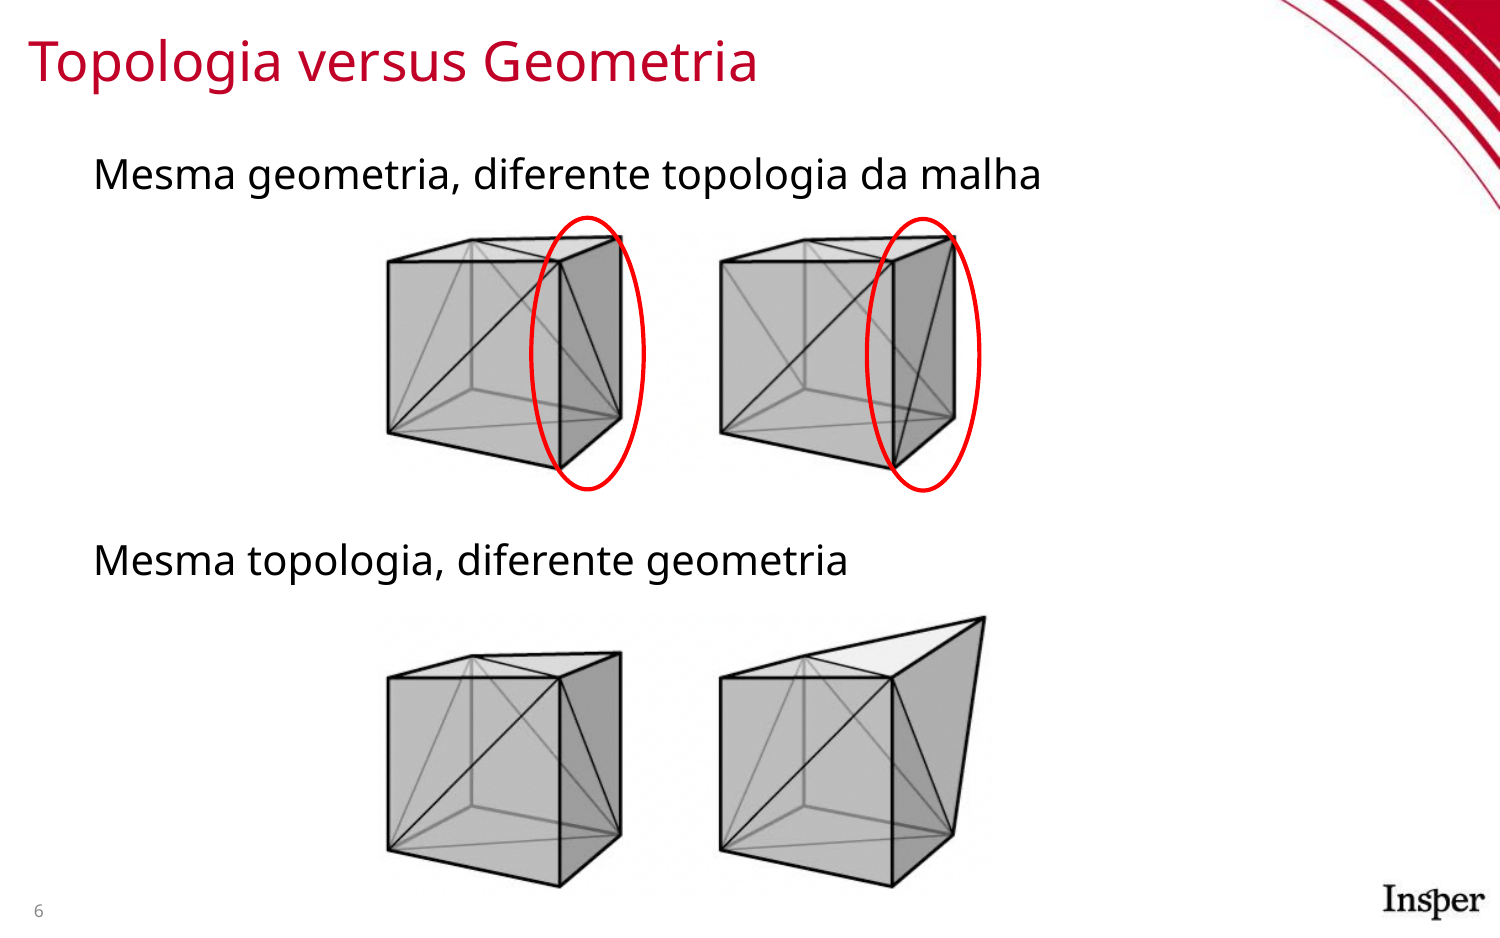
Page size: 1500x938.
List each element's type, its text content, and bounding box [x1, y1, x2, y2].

picture [249, 0, 1500, 938]
text_box Mesma topologia, diferente geometria [77, 525, 1461, 611]
text_box [910, 487, 936, 491]
slide_number 6 [0, 887, 78, 938]
list Mesma geometria, diferente topologia da malha [77, 140, 1461, 226]
text_box [567, 217, 608, 227]
text_box [904, 218, 943, 227]
text_box [970, 279, 980, 430]
title Topologia versus Geometria [13, 18, 1397, 104]
